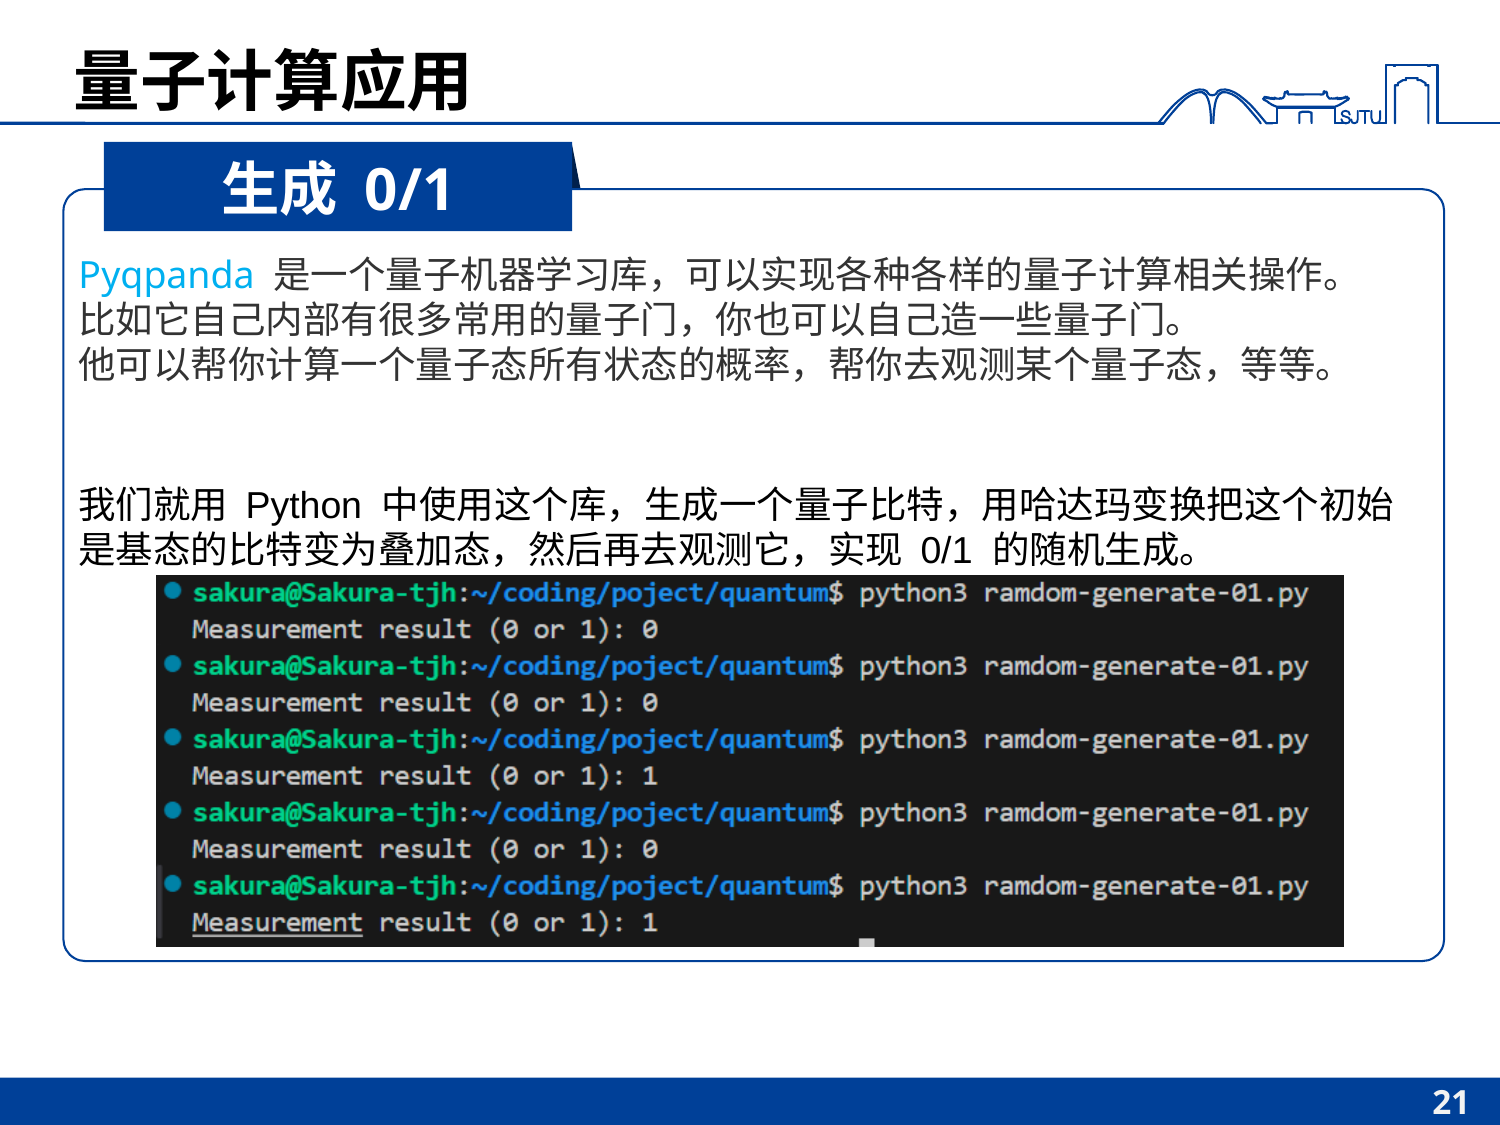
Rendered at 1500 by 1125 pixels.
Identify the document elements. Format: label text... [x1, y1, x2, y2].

text_box 生成 0/1 [103, 141, 573, 232]
text_box 我们就用 Python 中使用这个库，生成一个量子比特，用哈达玛变换把这个初始是基态的比特变为叠加态，然后再去观测它，实现 0/1 的随机生成。 [63, 473, 1445, 579]
text_box [62, 188, 1446, 963]
text_box [573, 149, 581, 188]
title 量子计算应用 [58, 34, 1439, 128]
picture [156, 575, 1344, 947]
text_box Pyqpanda 是一个量子机器学习库，可以实现各种各样的量子计算相关操作。 比如它自己内部有很多常用的量子门，你也可以自己造一些量子门。 他可以帮你计算一个量子态所有状态的概率，帮你去观测某个量子态，等等。 [63, 243, 1445, 394]
